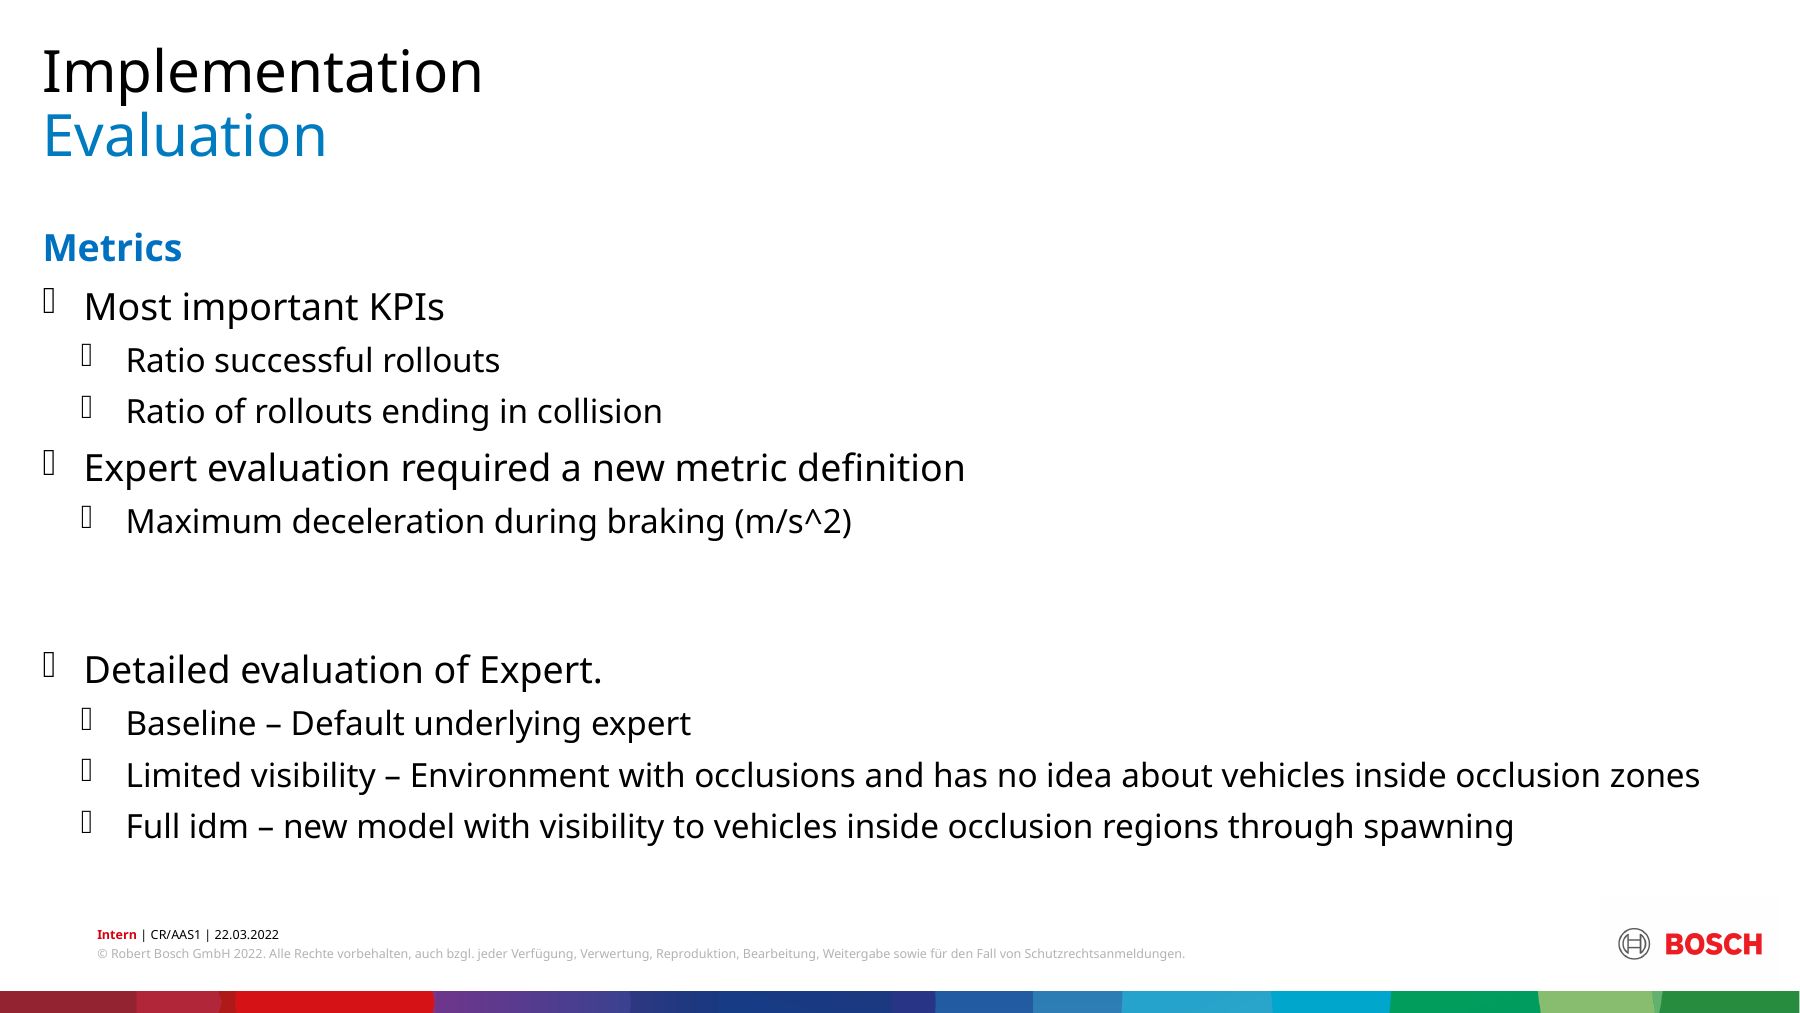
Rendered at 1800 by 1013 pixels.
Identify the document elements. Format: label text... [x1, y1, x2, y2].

list Implementation [42, 42, 1757, 106]
picture [1390, 896, 1800, 1013]
title Evaluation [42, 106, 1757, 171]
list Metrics Most important KPIs Ratio successful rollouts Ratio of rollouts ending in collision Expert evaluation required a new metric definition Maximum deceleration during braking (m/s^2) Detailed evaluation of Expert. Baseline – Default underlying expert Limited visibility – Environment with occlusions and has no idea about vehicles inside occlusion zones Full idm – new model with visibility to vehicles inside occlusion regions through spawning [42, 220, 1758, 905]
picture [0, 905, 1272, 1013]
